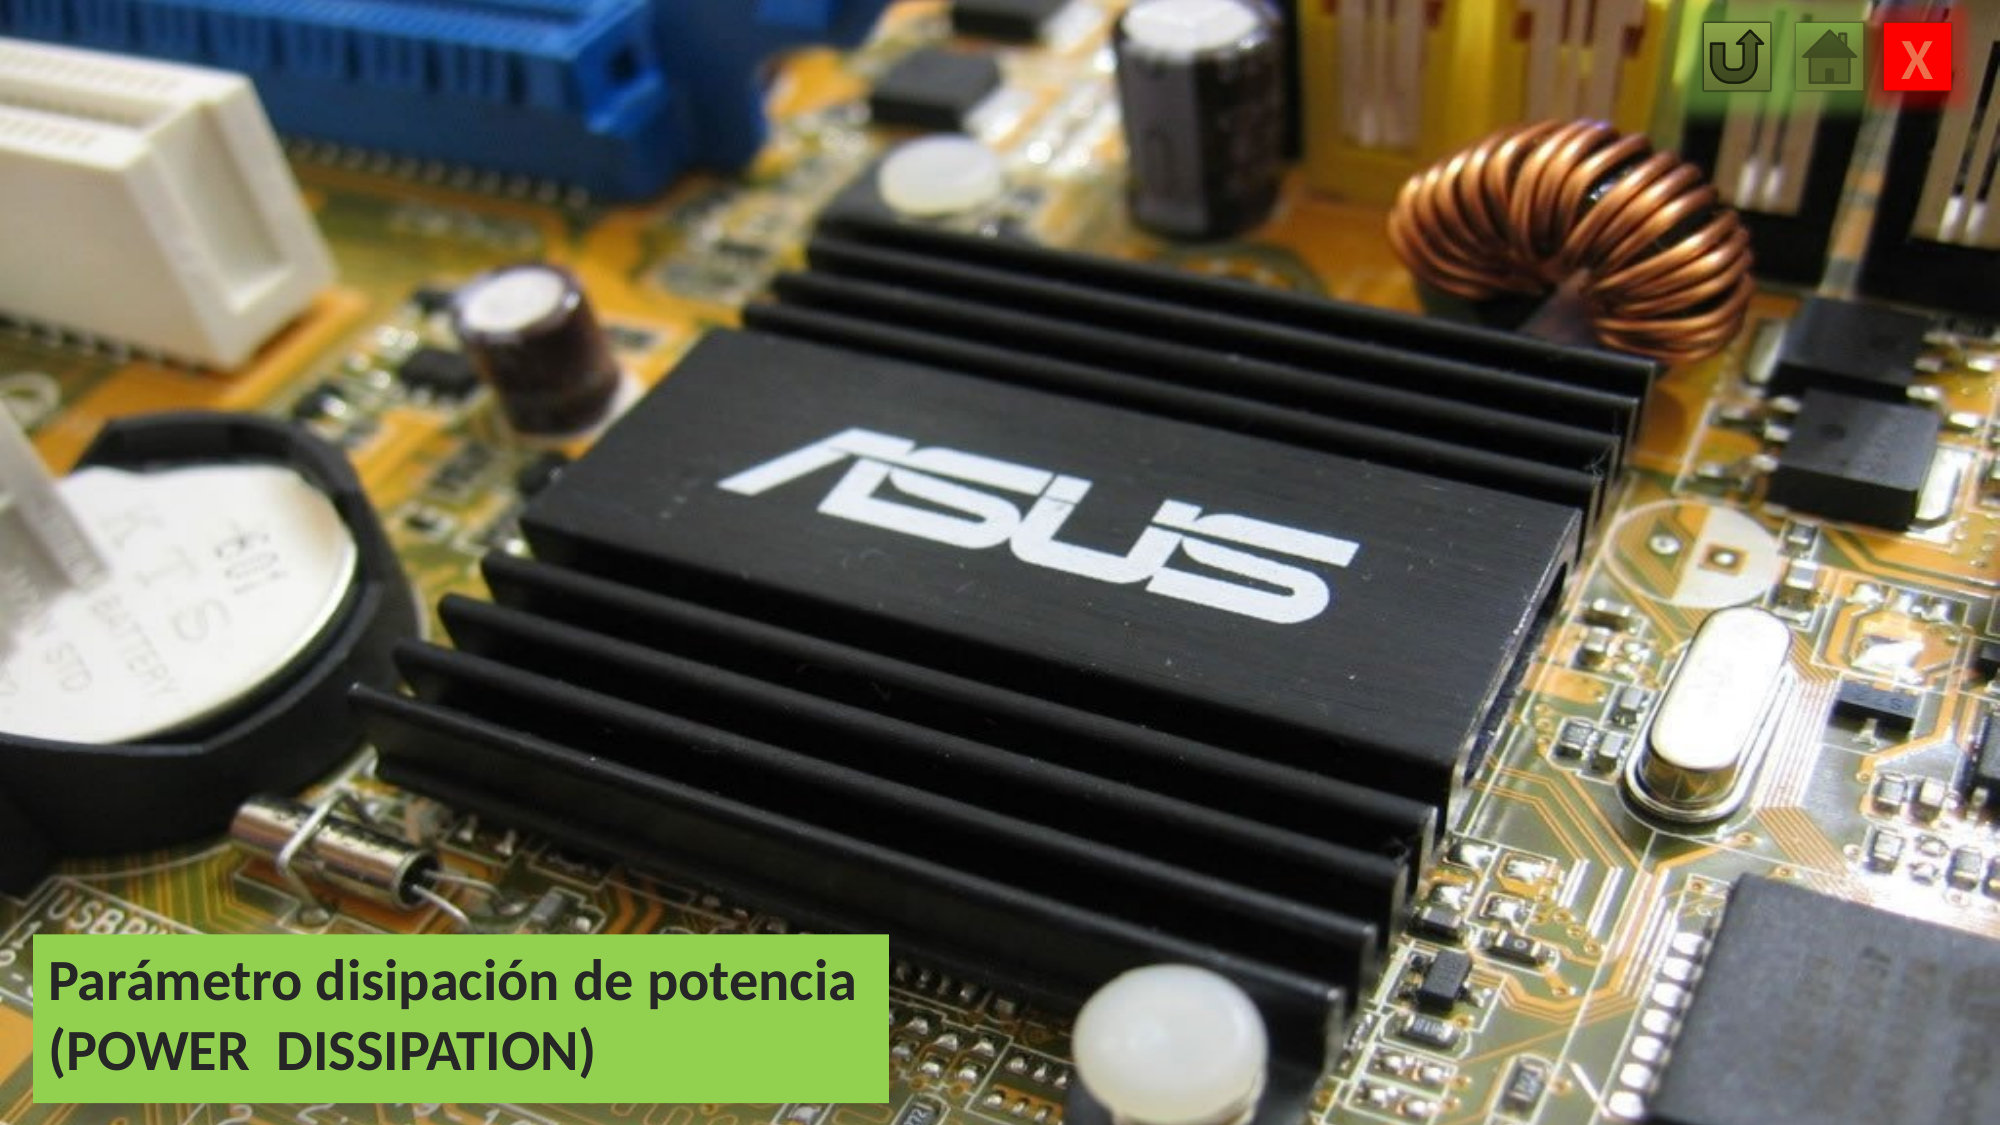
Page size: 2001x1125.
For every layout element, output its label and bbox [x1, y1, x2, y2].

text_box [1702, 21, 1953, 92]
picture [0, 0, 2000, 1125]
